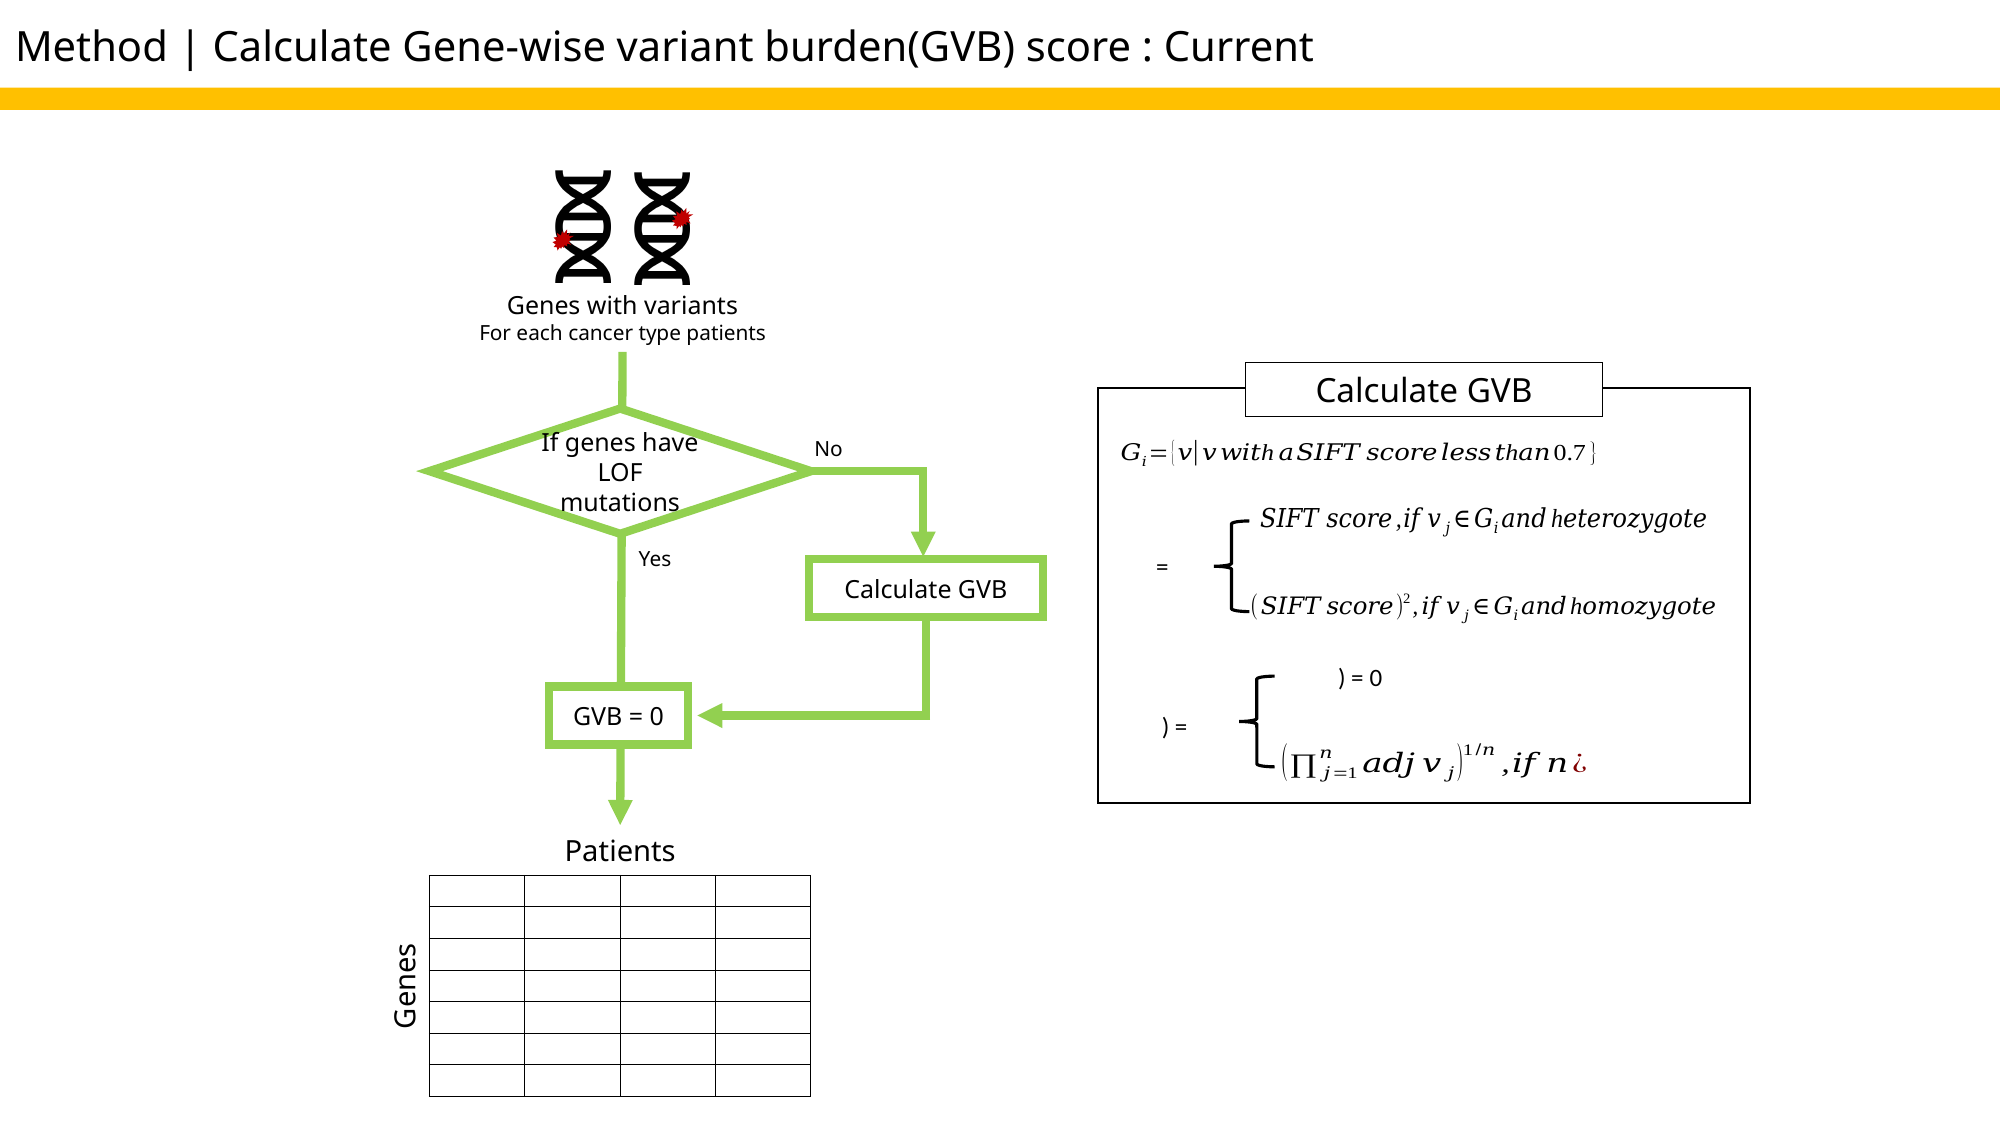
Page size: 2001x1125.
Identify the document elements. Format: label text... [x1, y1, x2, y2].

table_cell [430, 907, 524, 938]
table_cell [430, 971, 524, 1001]
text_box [1098, 362, 1751, 803]
table_cell [716, 907, 810, 938]
table_cell [430, 1065, 524, 1096]
table_cell [525, 1065, 620, 1096]
table_header [430, 876, 524, 906]
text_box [522, 165, 723, 290]
title Method | Calculate Gene-wise variant burden(GVB) score : Current [0, 0, 2000, 87]
table_cell [716, 1034, 810, 1064]
text_box Patients [534, 824, 707, 875]
table_cell [525, 907, 620, 938]
table_cell [525, 939, 620, 970]
table_cell [430, 1034, 524, 1064]
text_box Yes [624, 538, 687, 579]
table_cell [621, 939, 715, 970]
table_cell [716, 939, 810, 970]
table_header [716, 876, 810, 906]
text_box GVB = 0 [623, 686, 689, 745]
table_cell [621, 971, 715, 1001]
text_box Genes with variants For each cancer type patients [461, 282, 784, 352]
table_cell [430, 939, 524, 970]
table_cell [621, 907, 715, 938]
table_cell [525, 971, 620, 1001]
table_cell [430, 1002, 524, 1033]
table_cell [716, 1002, 810, 1033]
text_box No [799, 427, 858, 468]
table_cell [621, 1065, 715, 1096]
table_cell [716, 971, 810, 1001]
text_box If genes have LOF mutations [623, 408, 811, 534]
table_cell [621, 1034, 715, 1064]
table_cell [525, 1002, 620, 1033]
text_box Calculate GVB [808, 558, 1044, 618]
table_cell [525, 1034, 620, 1064]
table_header [525, 876, 620, 906]
table_header [621, 876, 715, 906]
table_cell [621, 1002, 715, 1033]
table_cell [716, 1065, 810, 1096]
text_box If genes have LOF mutations [426, 407, 620, 535]
text_box GVB = 0 [548, 686, 620, 745]
text_box [0, 87, 2000, 111]
text_box Genes [378, 899, 429, 1073]
